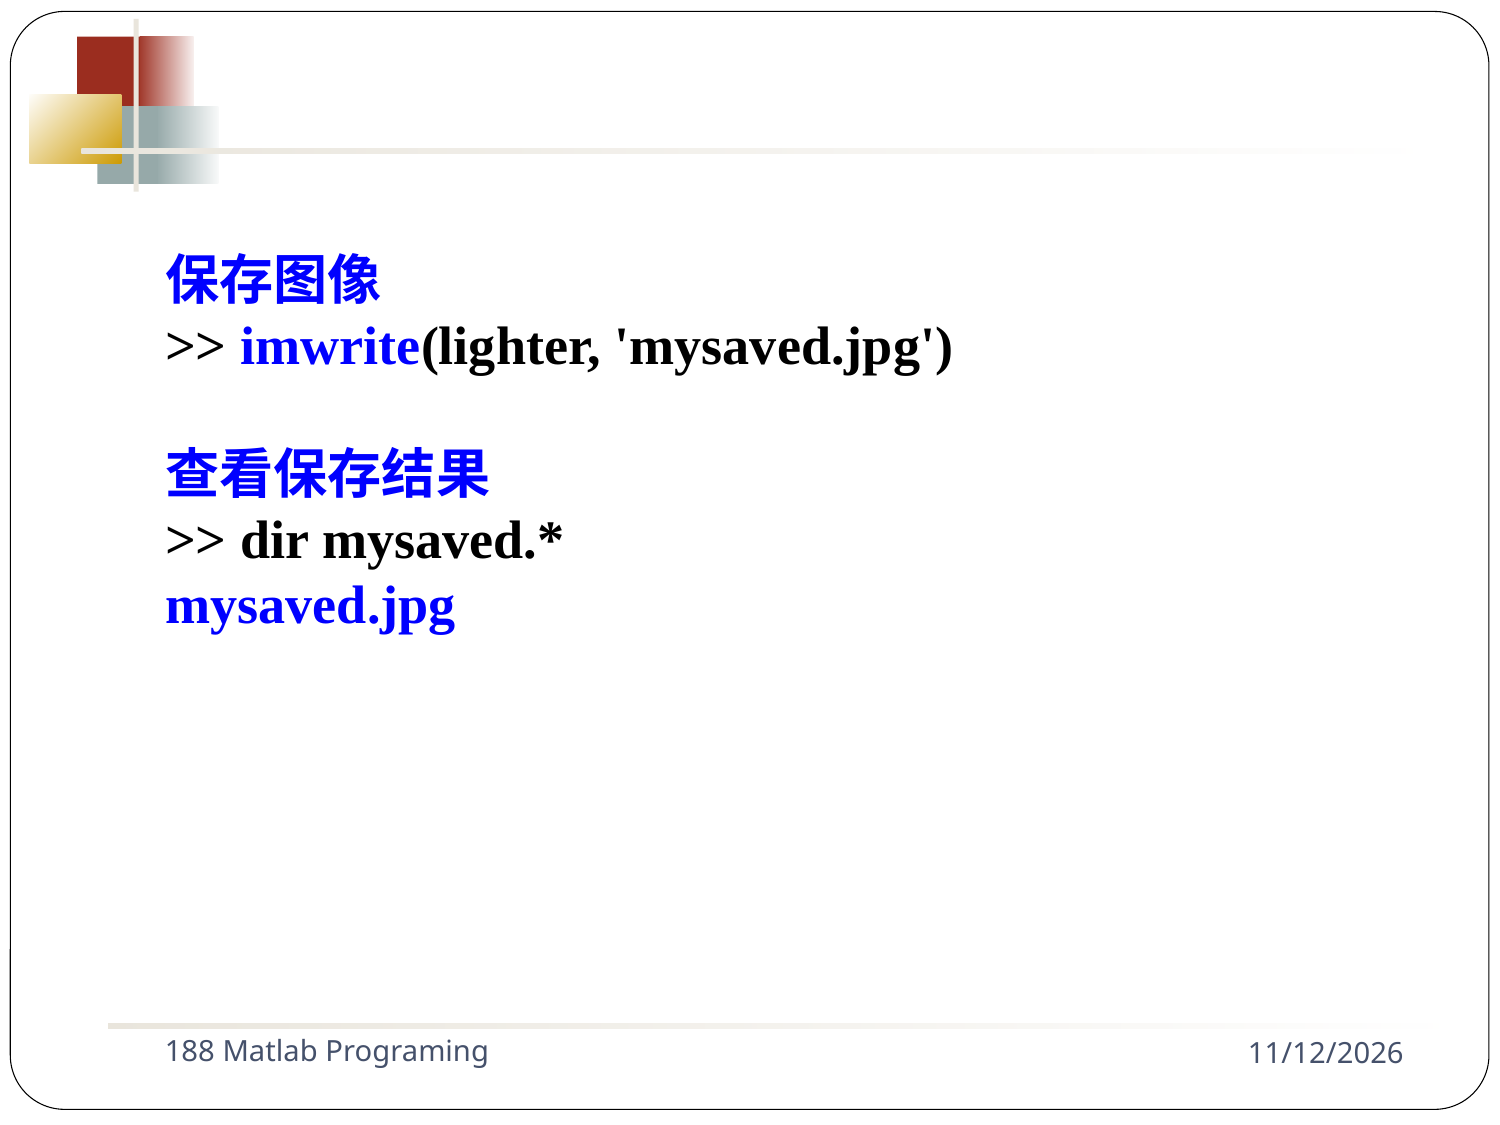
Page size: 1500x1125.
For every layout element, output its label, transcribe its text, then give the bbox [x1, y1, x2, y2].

list 保存图像 >> imwrite(lighter, 'mysaved.jpg') 查看保存结果 >> dir mysaved.* mysaved.jpg [149, 237, 1426, 988]
text_box [1012, 1015, 1419, 1094]
text_box 188 Matlab Programing [150, 1012, 800, 1088]
